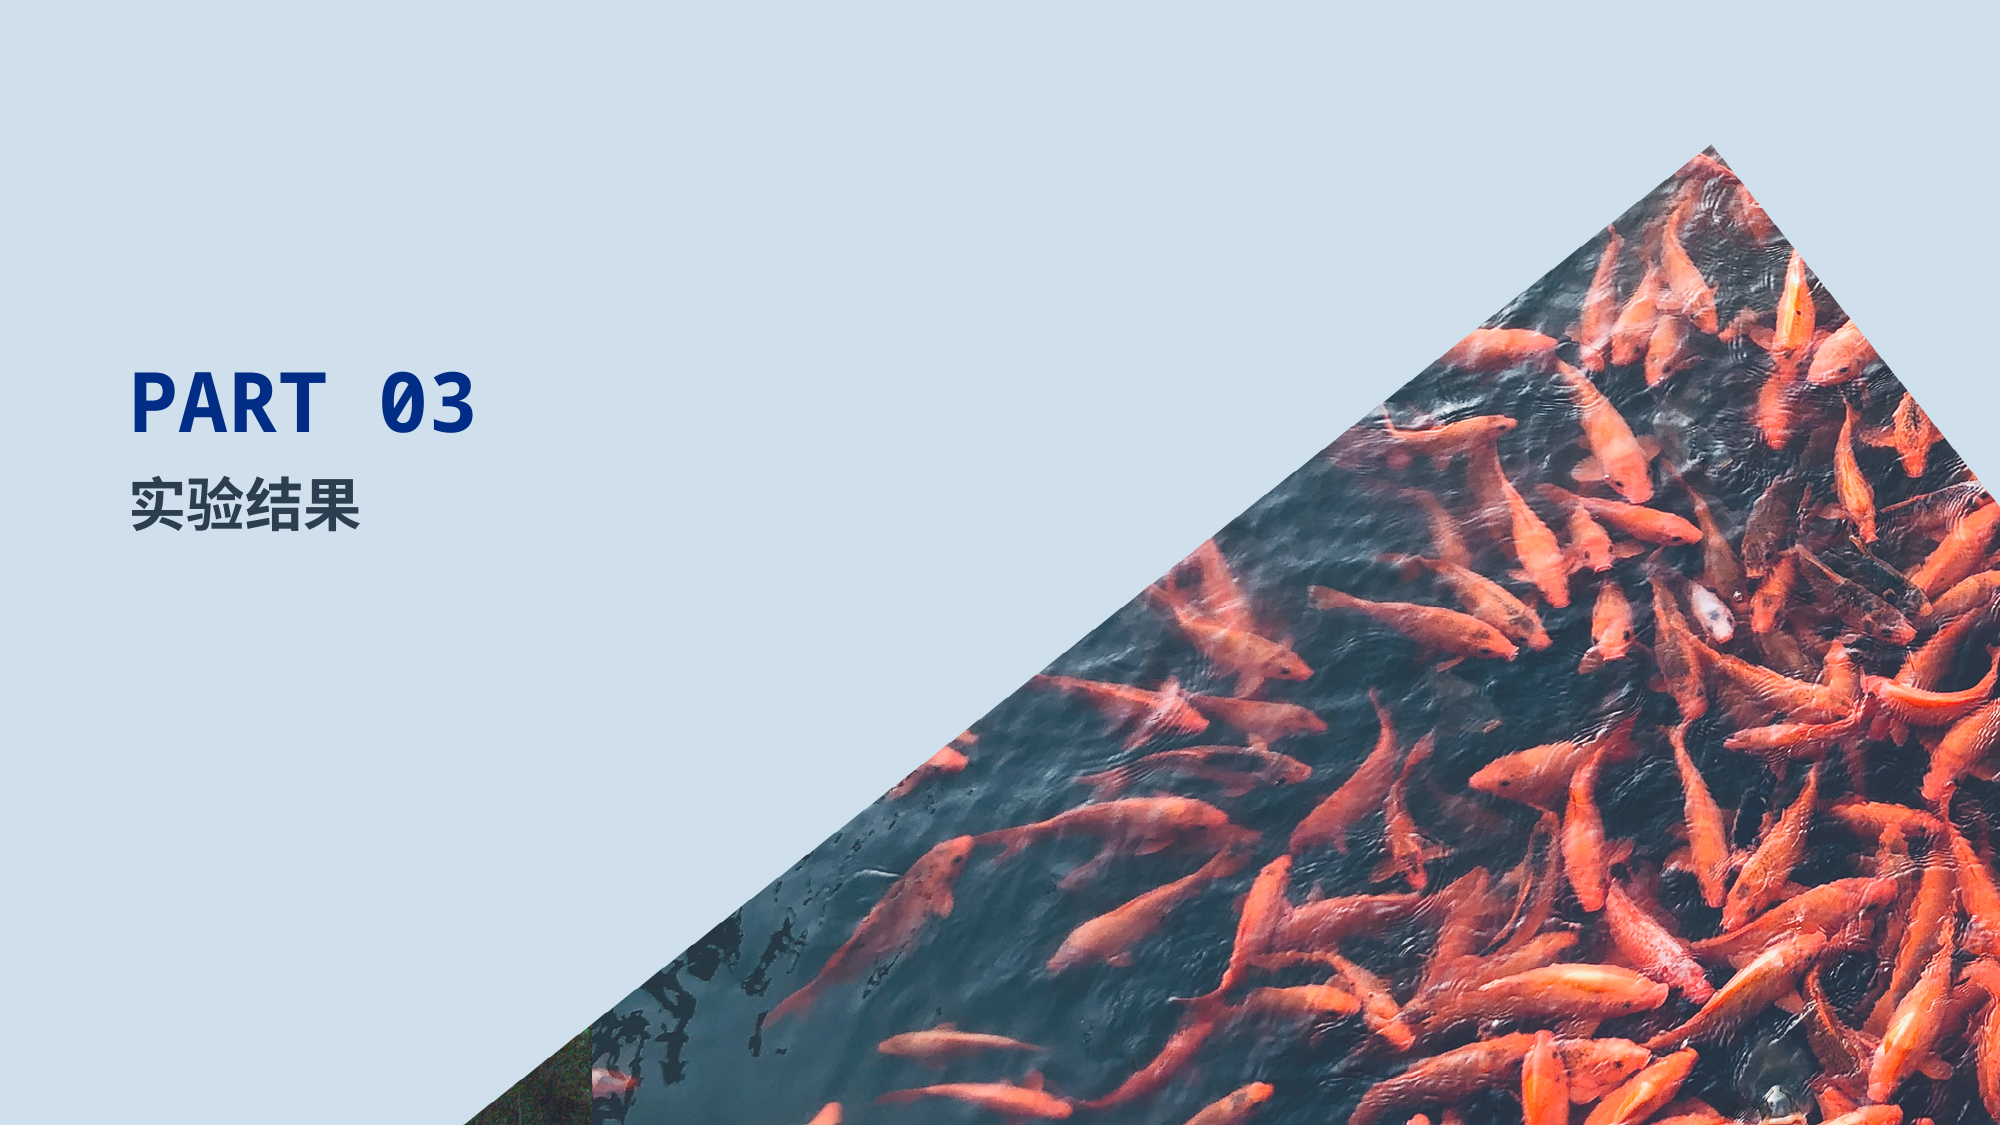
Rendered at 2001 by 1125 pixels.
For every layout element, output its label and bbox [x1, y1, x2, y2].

text_box [114, 341, 743, 547]
